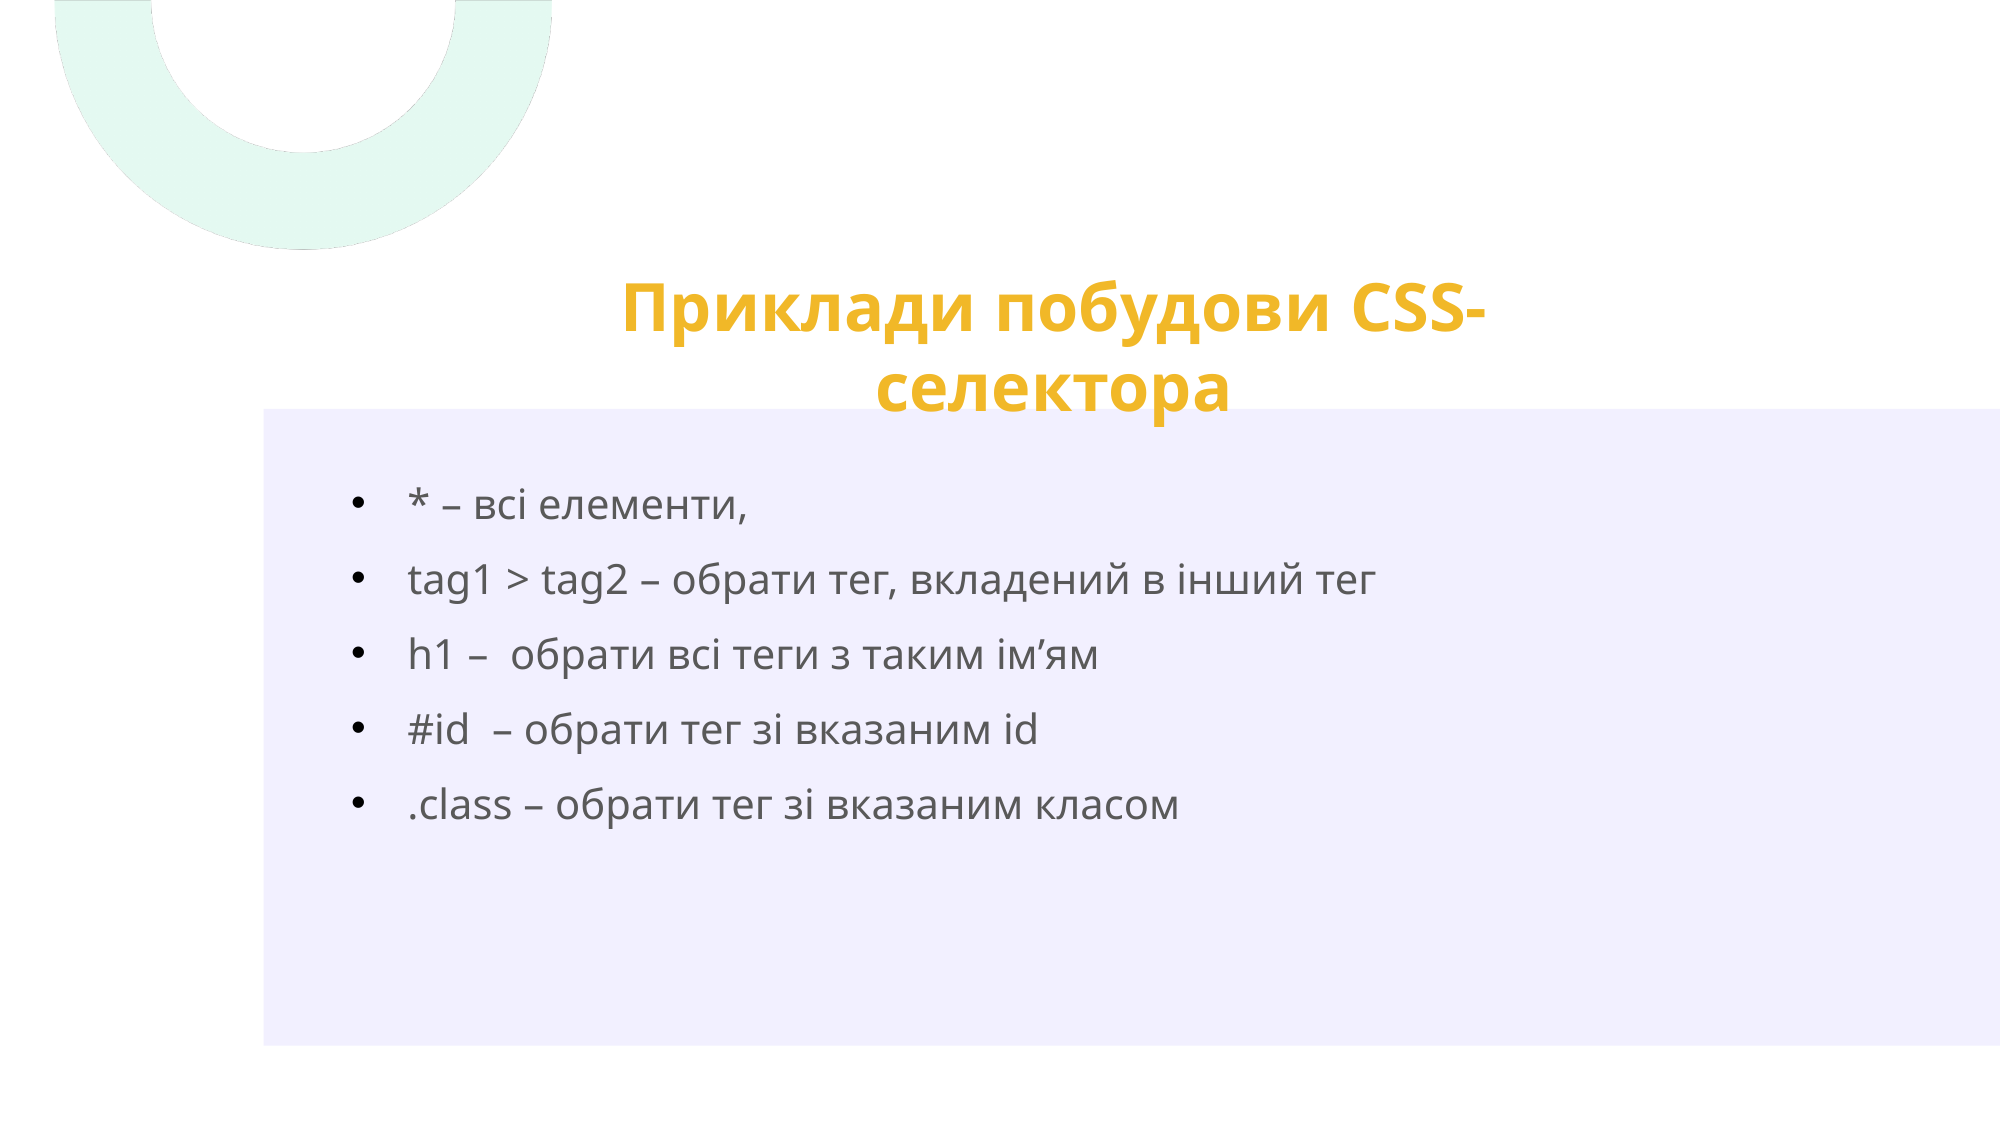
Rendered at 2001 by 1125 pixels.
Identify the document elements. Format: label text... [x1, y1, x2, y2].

text_box [263, 408, 2000, 1046]
picture [55, 0, 551, 374]
text_box * – всі елементи, tag1 > tag2 – обрати тег, вкладений в інший тег h1 – обрати всі теги з таким ім’ям #id – обрати тег зі вказаним id .class – обрати тег зі вказаним класом [335, 437, 1916, 1024]
text_box Приклади побудови CSS-селектора [445, 257, 1663, 401]
